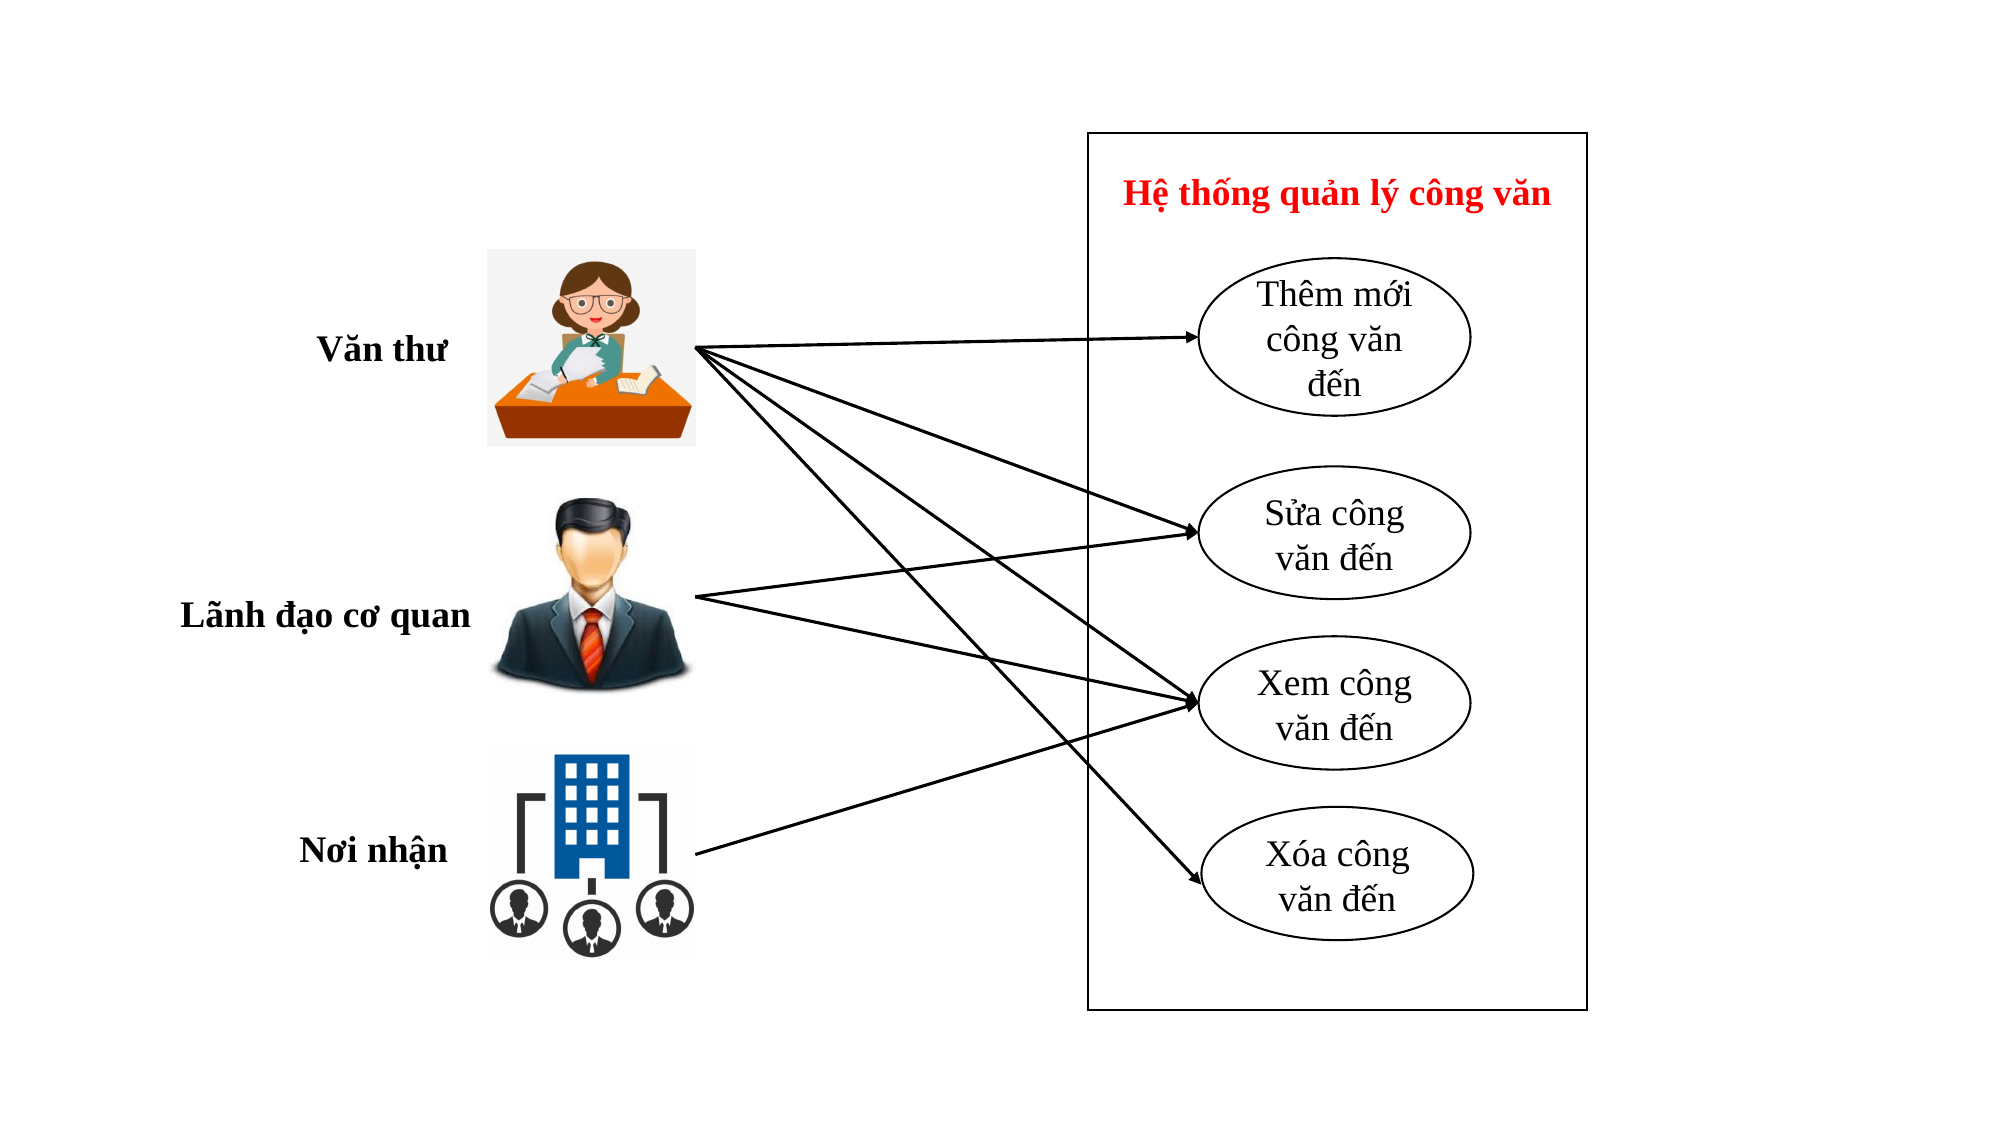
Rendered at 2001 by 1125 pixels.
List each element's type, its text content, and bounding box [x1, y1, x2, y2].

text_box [695, 347, 1202, 885]
text_box Hệ thống quản lý công văn [1108, 160, 1567, 221]
text_box Sửa công văn đến [1202, 465, 1472, 601]
text_box Xem công văn đến [1202, 635, 1472, 771]
text_box Lãnh đạo cơ quan [165, 582, 486, 642]
text_box Văn thư [301, 316, 464, 377]
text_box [695, 336, 1199, 347]
text_box Thêm mới công văn đến [1197, 257, 1472, 417]
picture [487, 498, 695, 696]
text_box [695, 702, 1199, 855]
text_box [695, 532, 1199, 597]
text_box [695, 597, 1199, 702]
picture [487, 249, 696, 446]
text_box Nơi nhận [284, 817, 463, 877]
text_box [1087, 132, 1588, 1011]
text_box Xóa công văn đến [1202, 805, 1475, 942]
picture [487, 748, 696, 961]
